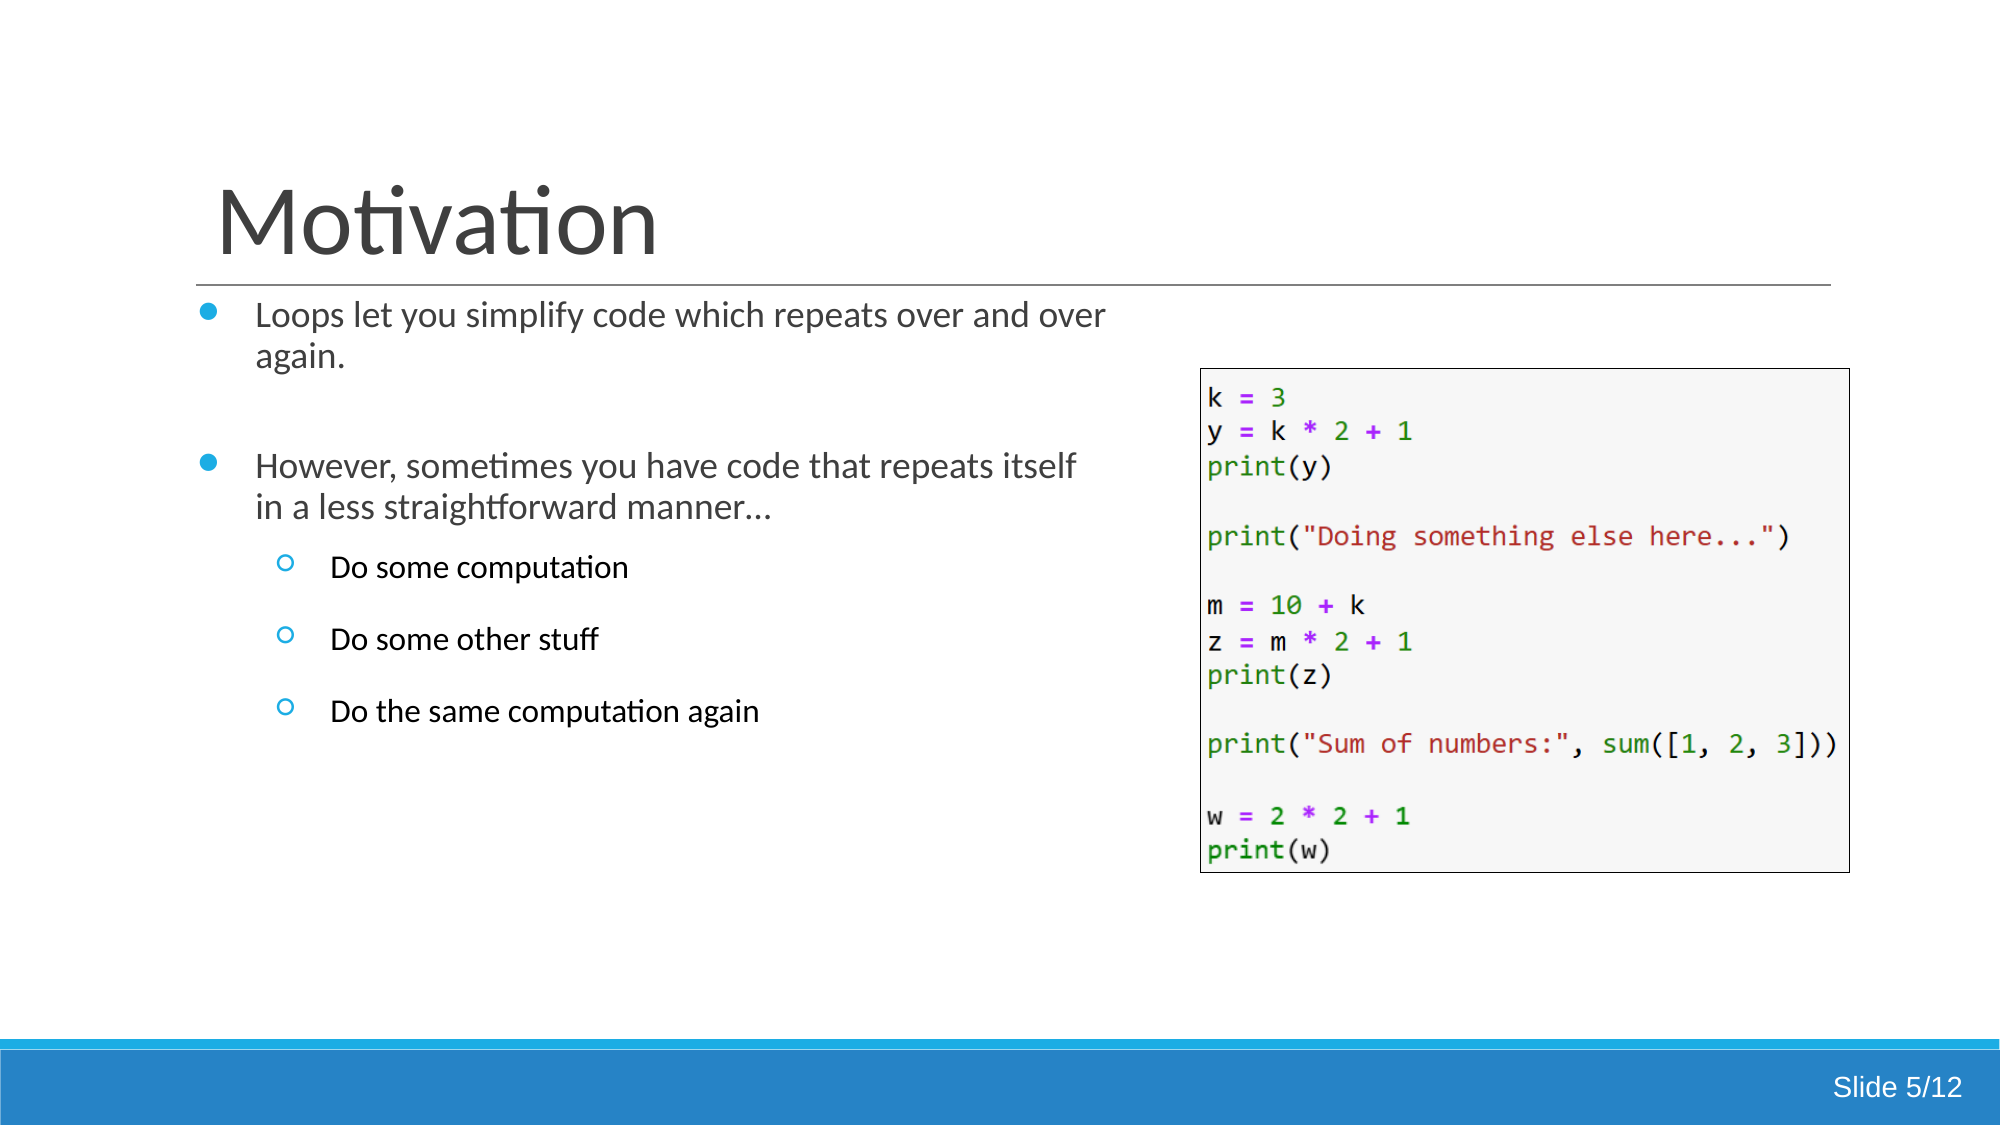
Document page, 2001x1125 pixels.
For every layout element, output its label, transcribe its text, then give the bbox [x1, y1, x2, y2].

text_box Loops let you simplify code which repeats over and over again. However, sometimes you have code that repeats itself in a less straightforward manner… Do some computation Do some other stuff Do the same computation again [180, 287, 1114, 849]
text_box Slide 5/12 [1817, 1053, 2000, 1125]
picture [1200, 367, 1851, 873]
title Motivation [200, 44, 1850, 283]
